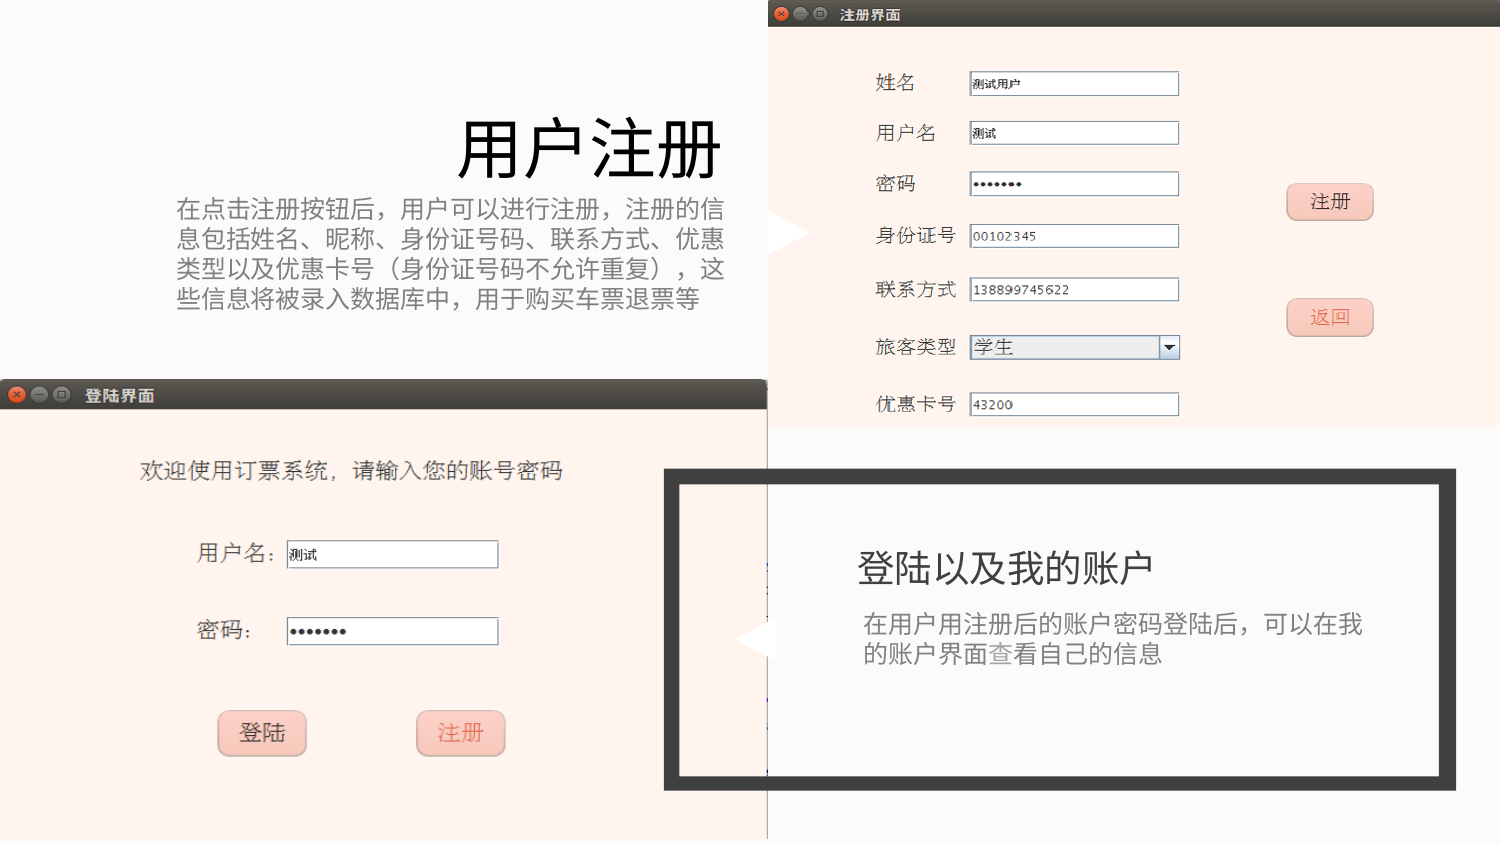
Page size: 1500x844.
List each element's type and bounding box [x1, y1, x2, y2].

text_box [663, 468, 1457, 791]
picture [0, 0, 1500, 839]
text_box [161, 99, 750, 323]
